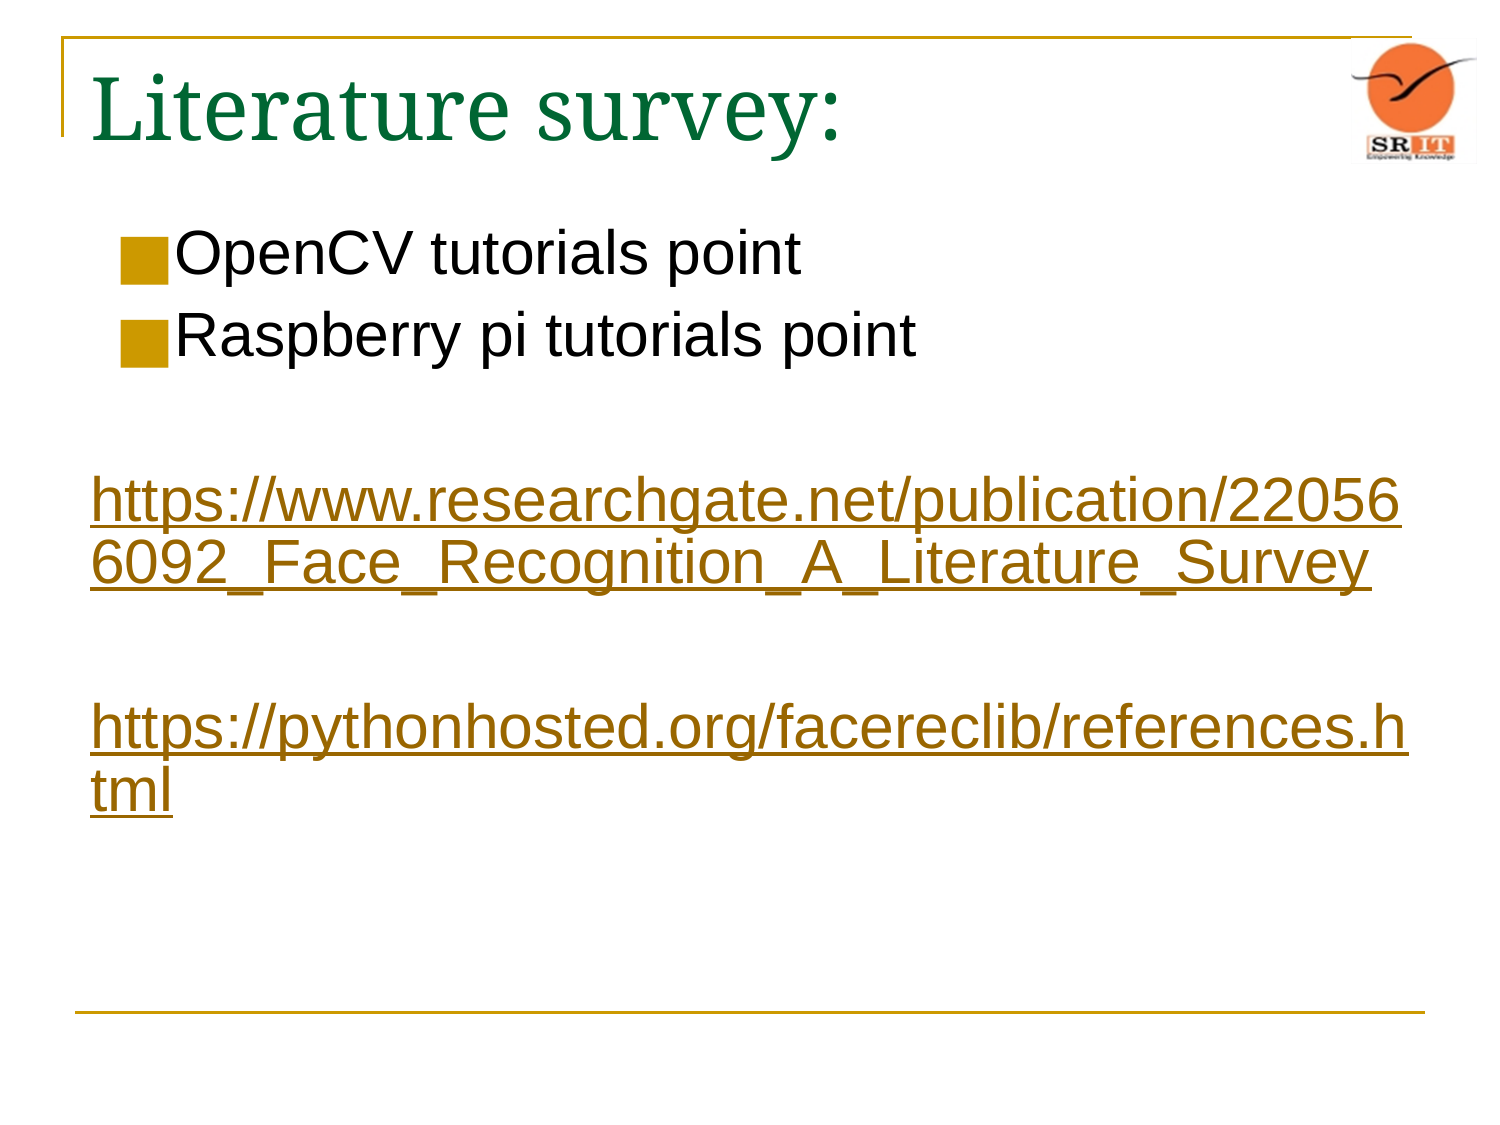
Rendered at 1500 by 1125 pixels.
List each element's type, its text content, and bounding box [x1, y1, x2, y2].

title Literature survey: [75, 45, 1425, 204]
picture [1350, 37, 1478, 165]
list OpenCV tutorials point Raspberry pi tutorials point https://www.researchgate.net/publication/220566092_Face_Recognition_A_Literature_Survey https://pythonhosted.org/facereclib/references.html [75, 204, 1425, 1006]
